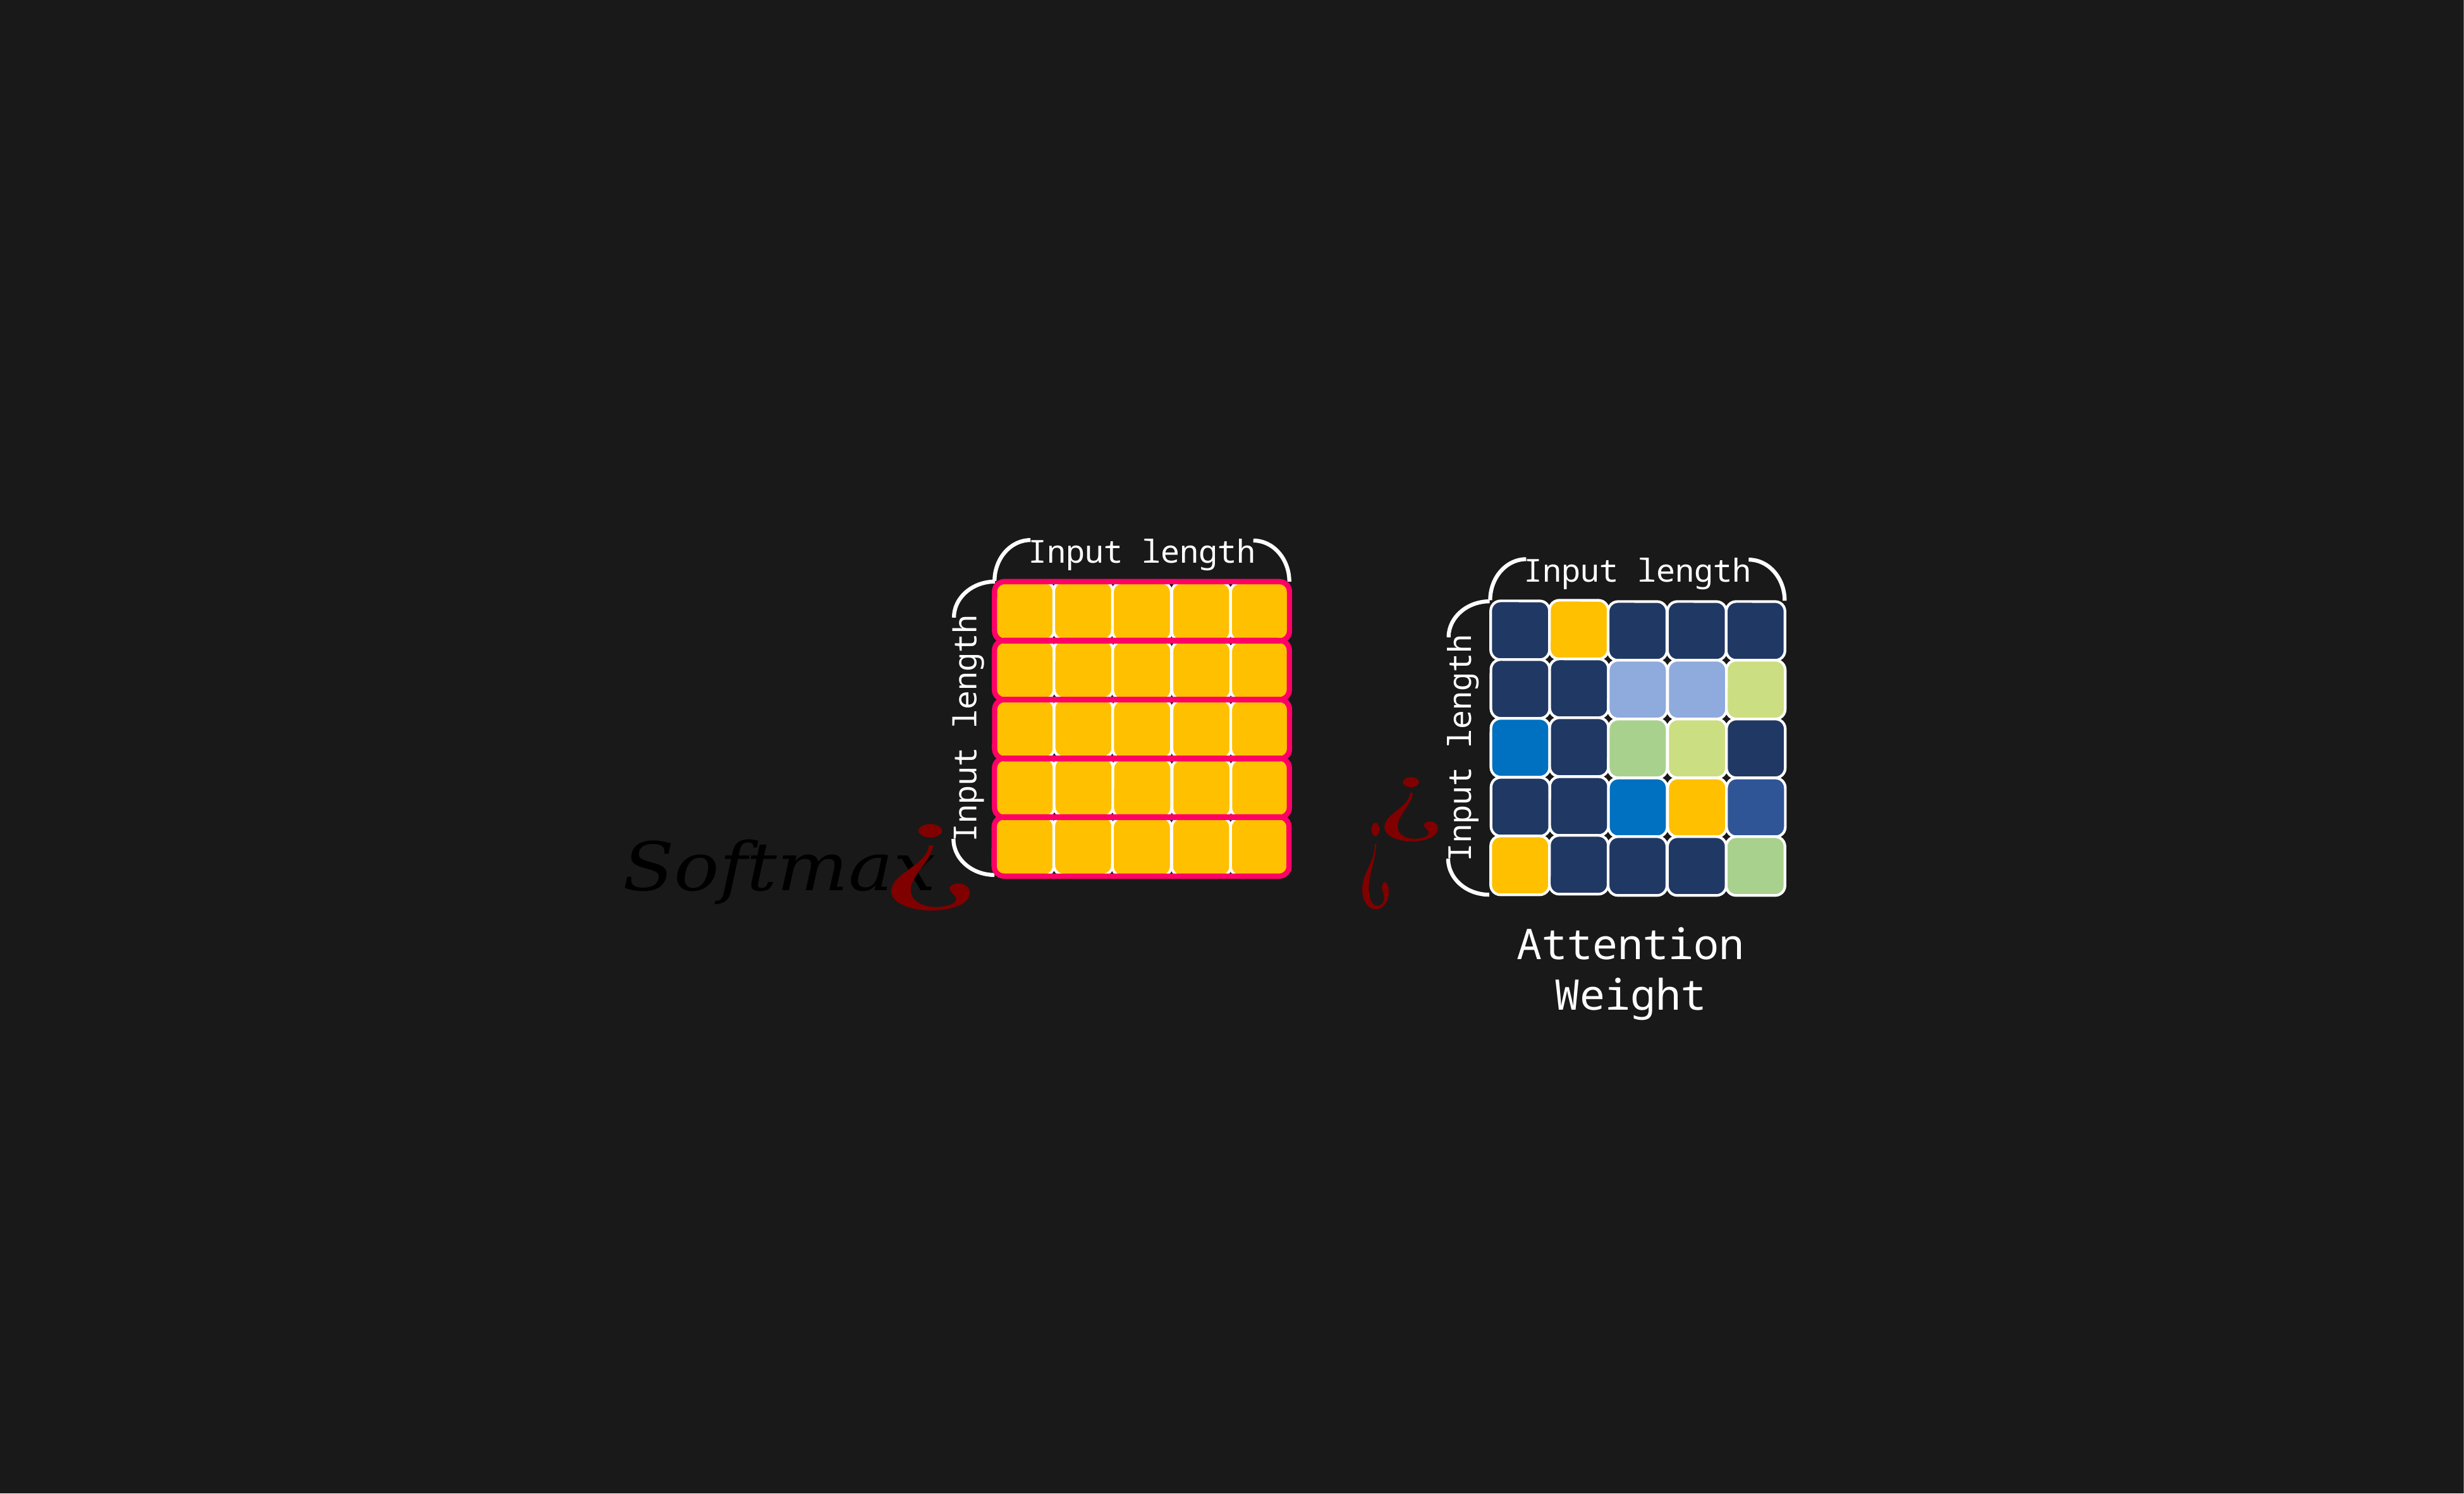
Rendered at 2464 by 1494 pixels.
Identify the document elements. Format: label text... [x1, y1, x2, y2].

text_box Attention Weight [1491, 930, 1770, 1007]
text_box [934, 520, 1290, 876]
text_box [1429, 540, 1786, 896]
